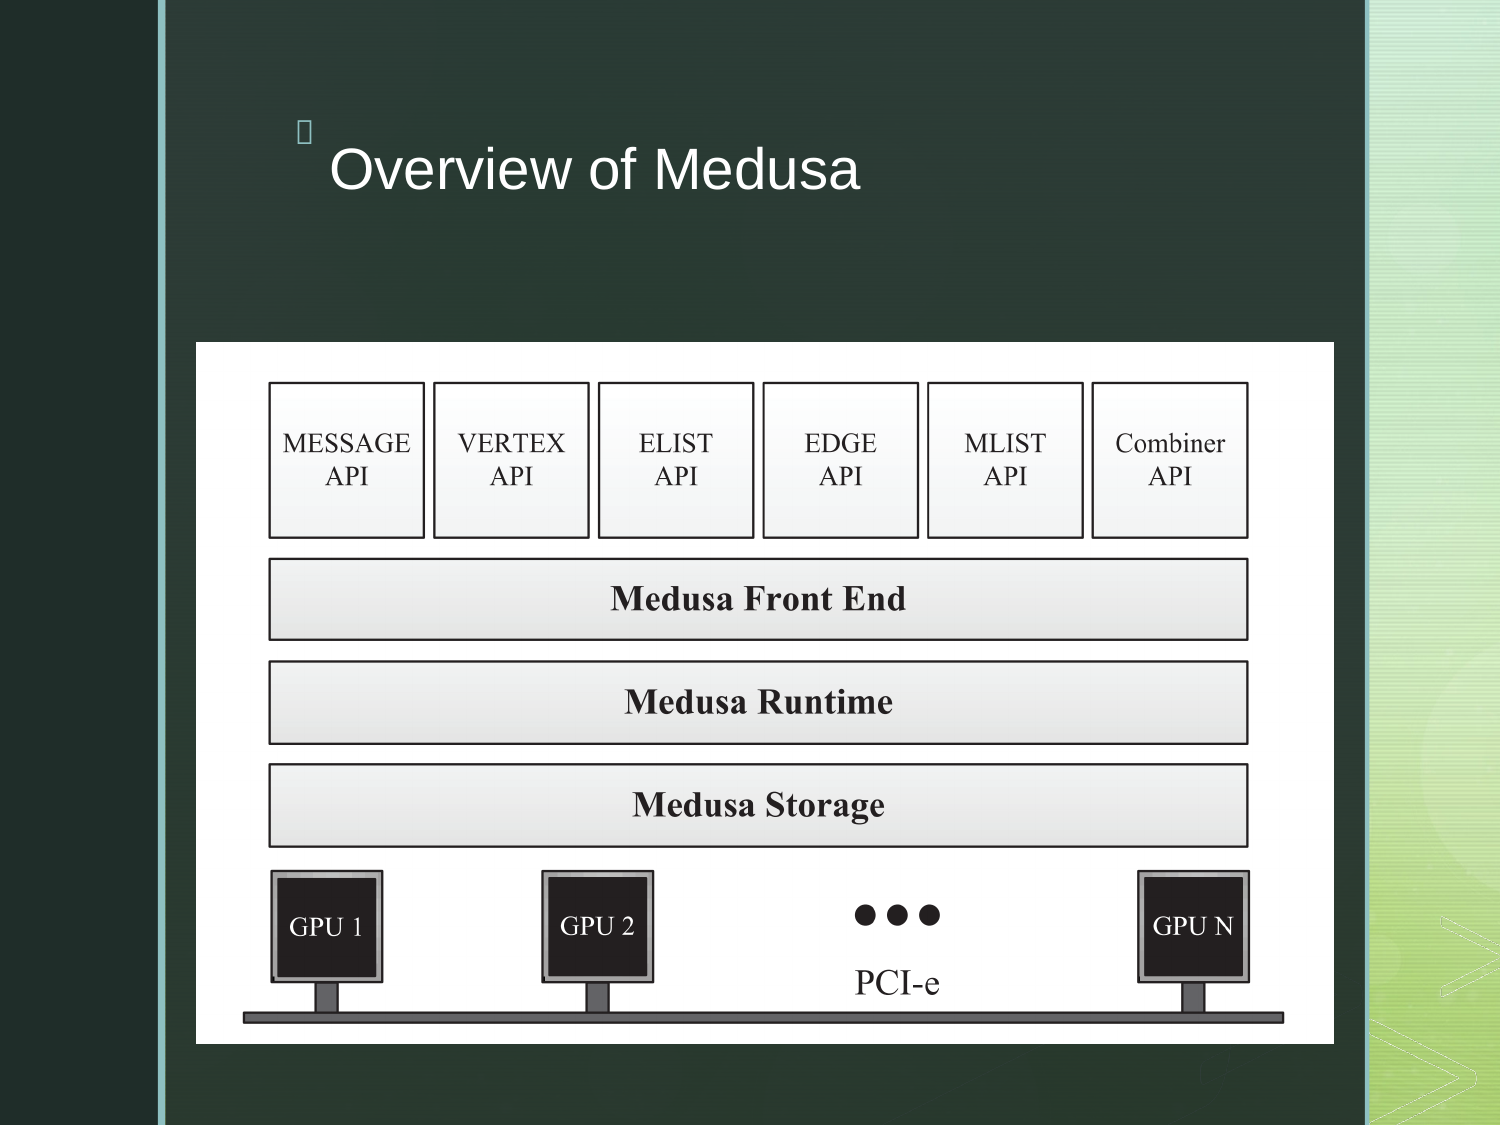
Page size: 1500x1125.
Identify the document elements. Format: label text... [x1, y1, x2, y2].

picture [1370, 0, 1500, 1125]
picture [196, 342, 1335, 1044]
title Overview of Medusa [321, 131, 1288, 311]
